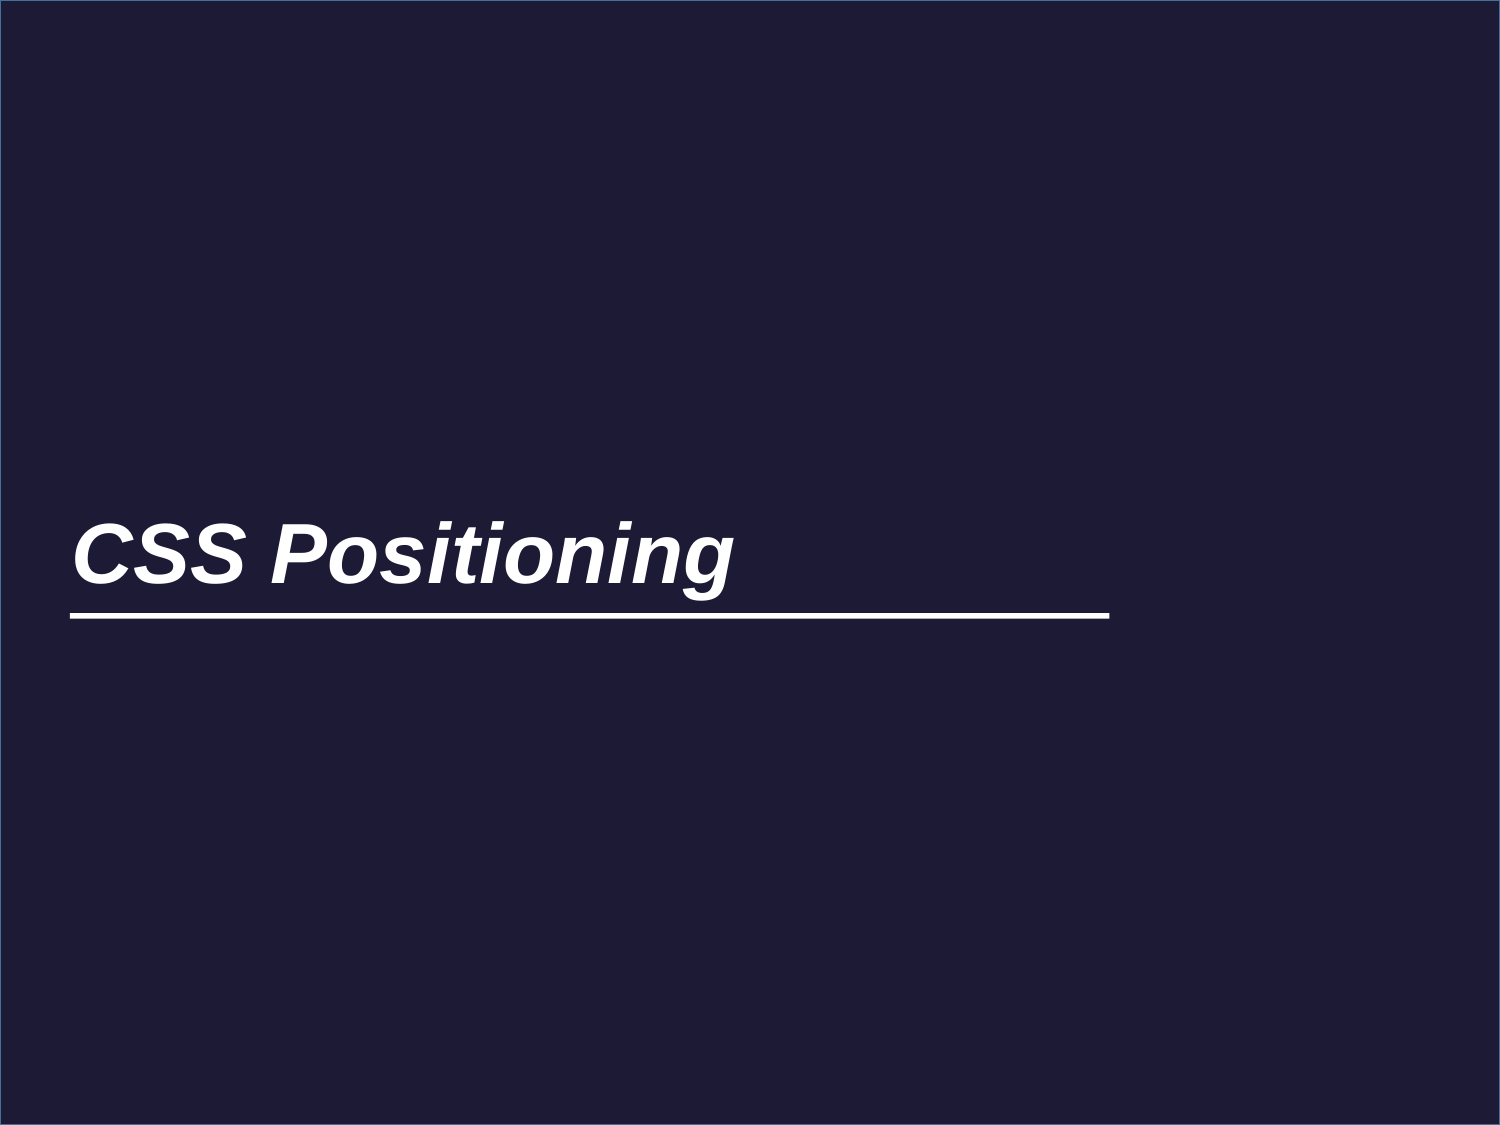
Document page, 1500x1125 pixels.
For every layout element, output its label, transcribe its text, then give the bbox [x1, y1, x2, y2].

title CSS Positioning [63, 483, 1415, 628]
